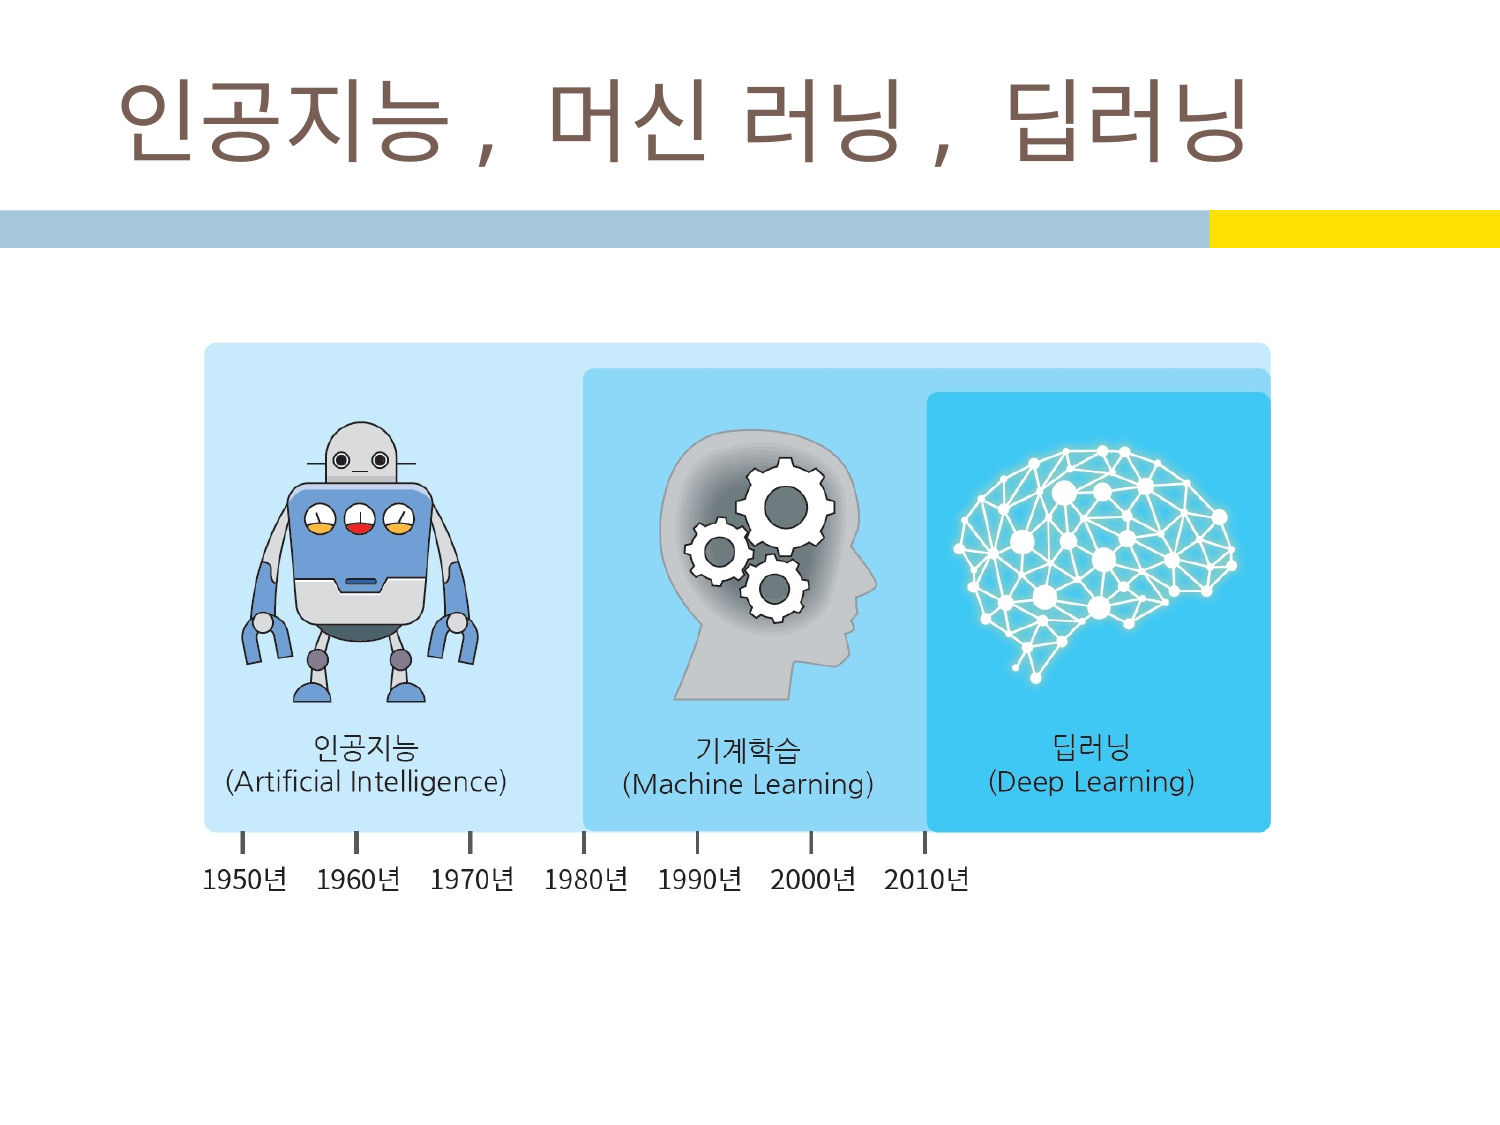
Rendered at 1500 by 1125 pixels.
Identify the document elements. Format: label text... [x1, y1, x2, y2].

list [182, 337, 1273, 909]
title 인공지능, 머신 러닝, 딥러닝 [100, 37, 1438, 200]
